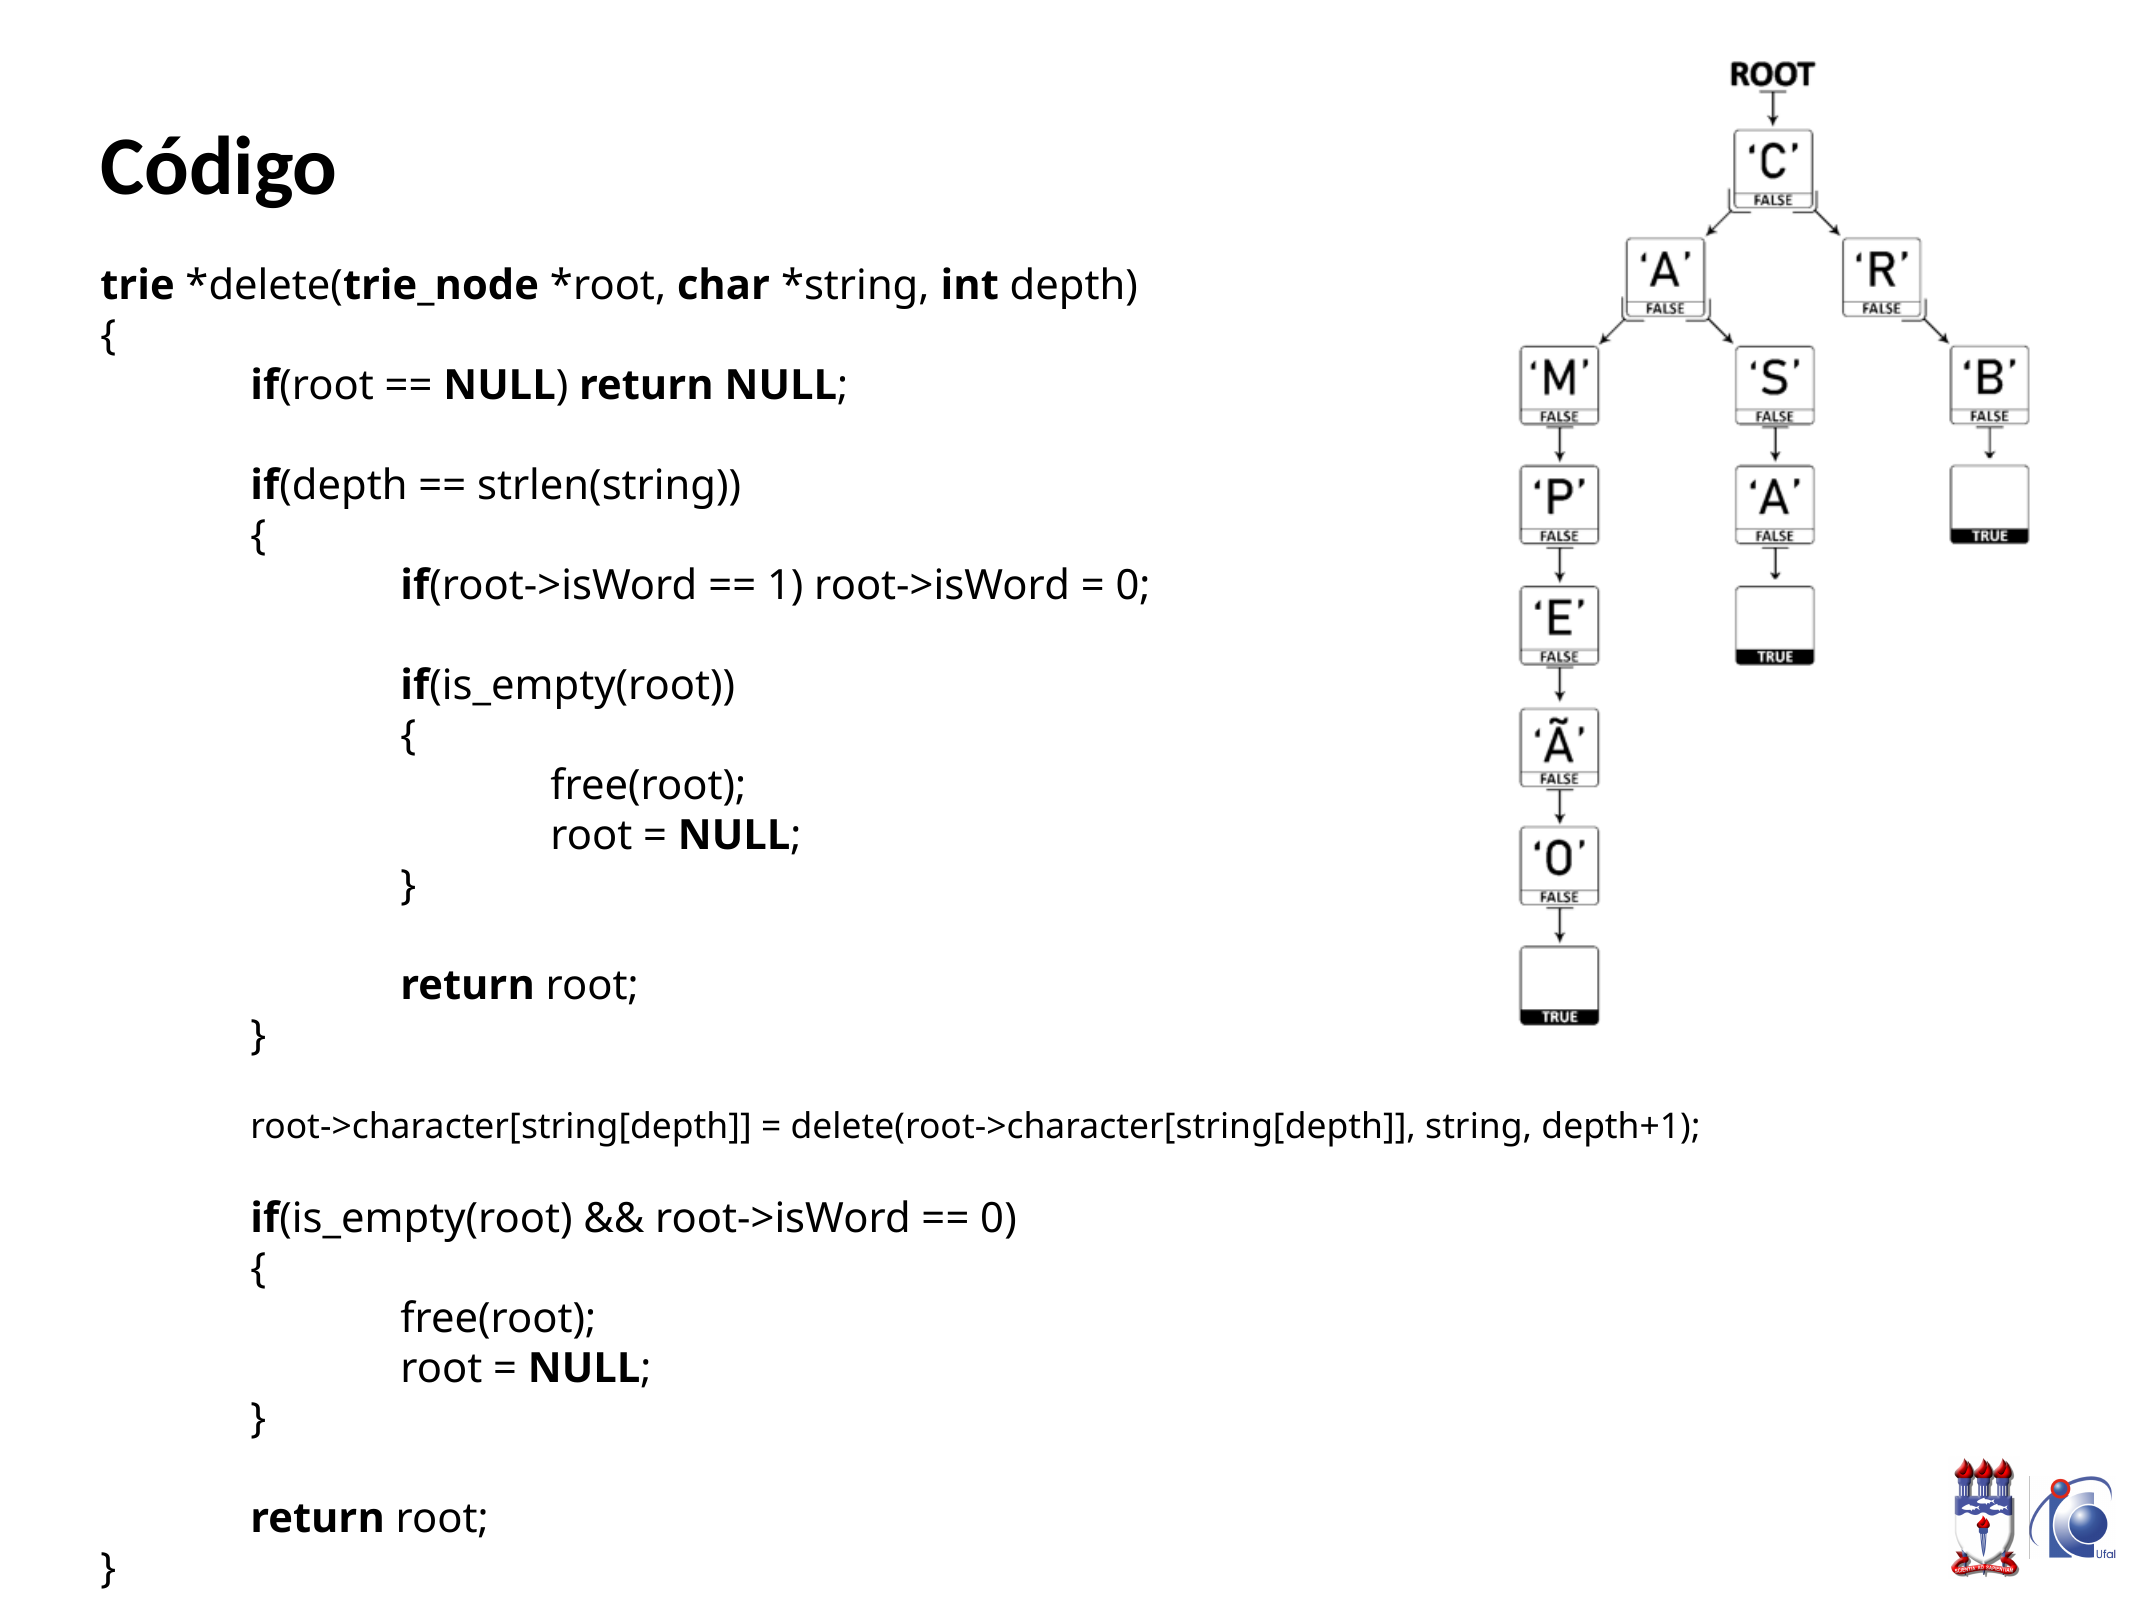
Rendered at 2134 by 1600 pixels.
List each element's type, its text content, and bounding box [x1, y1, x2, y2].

list trie *delete(trie_node *root, char *string, int depth) { if(root == NULL) return NULL; if(depth == strlen(string)) { if(root->isWord == 1) root->isWord = 0; if(is_empty(root)) { free(root); root = NULL; } return root; } root->character[string[depth]] = delete(root->character[string[depth]], string, depth+1); if(is_empty(root) && root->isWord == 0) { free(root); root = NULL; } return root; } [91, 248, 2134, 1600]
picture [1412, 20, 2105, 1097]
title Código [91, 72, 1407, 248]
